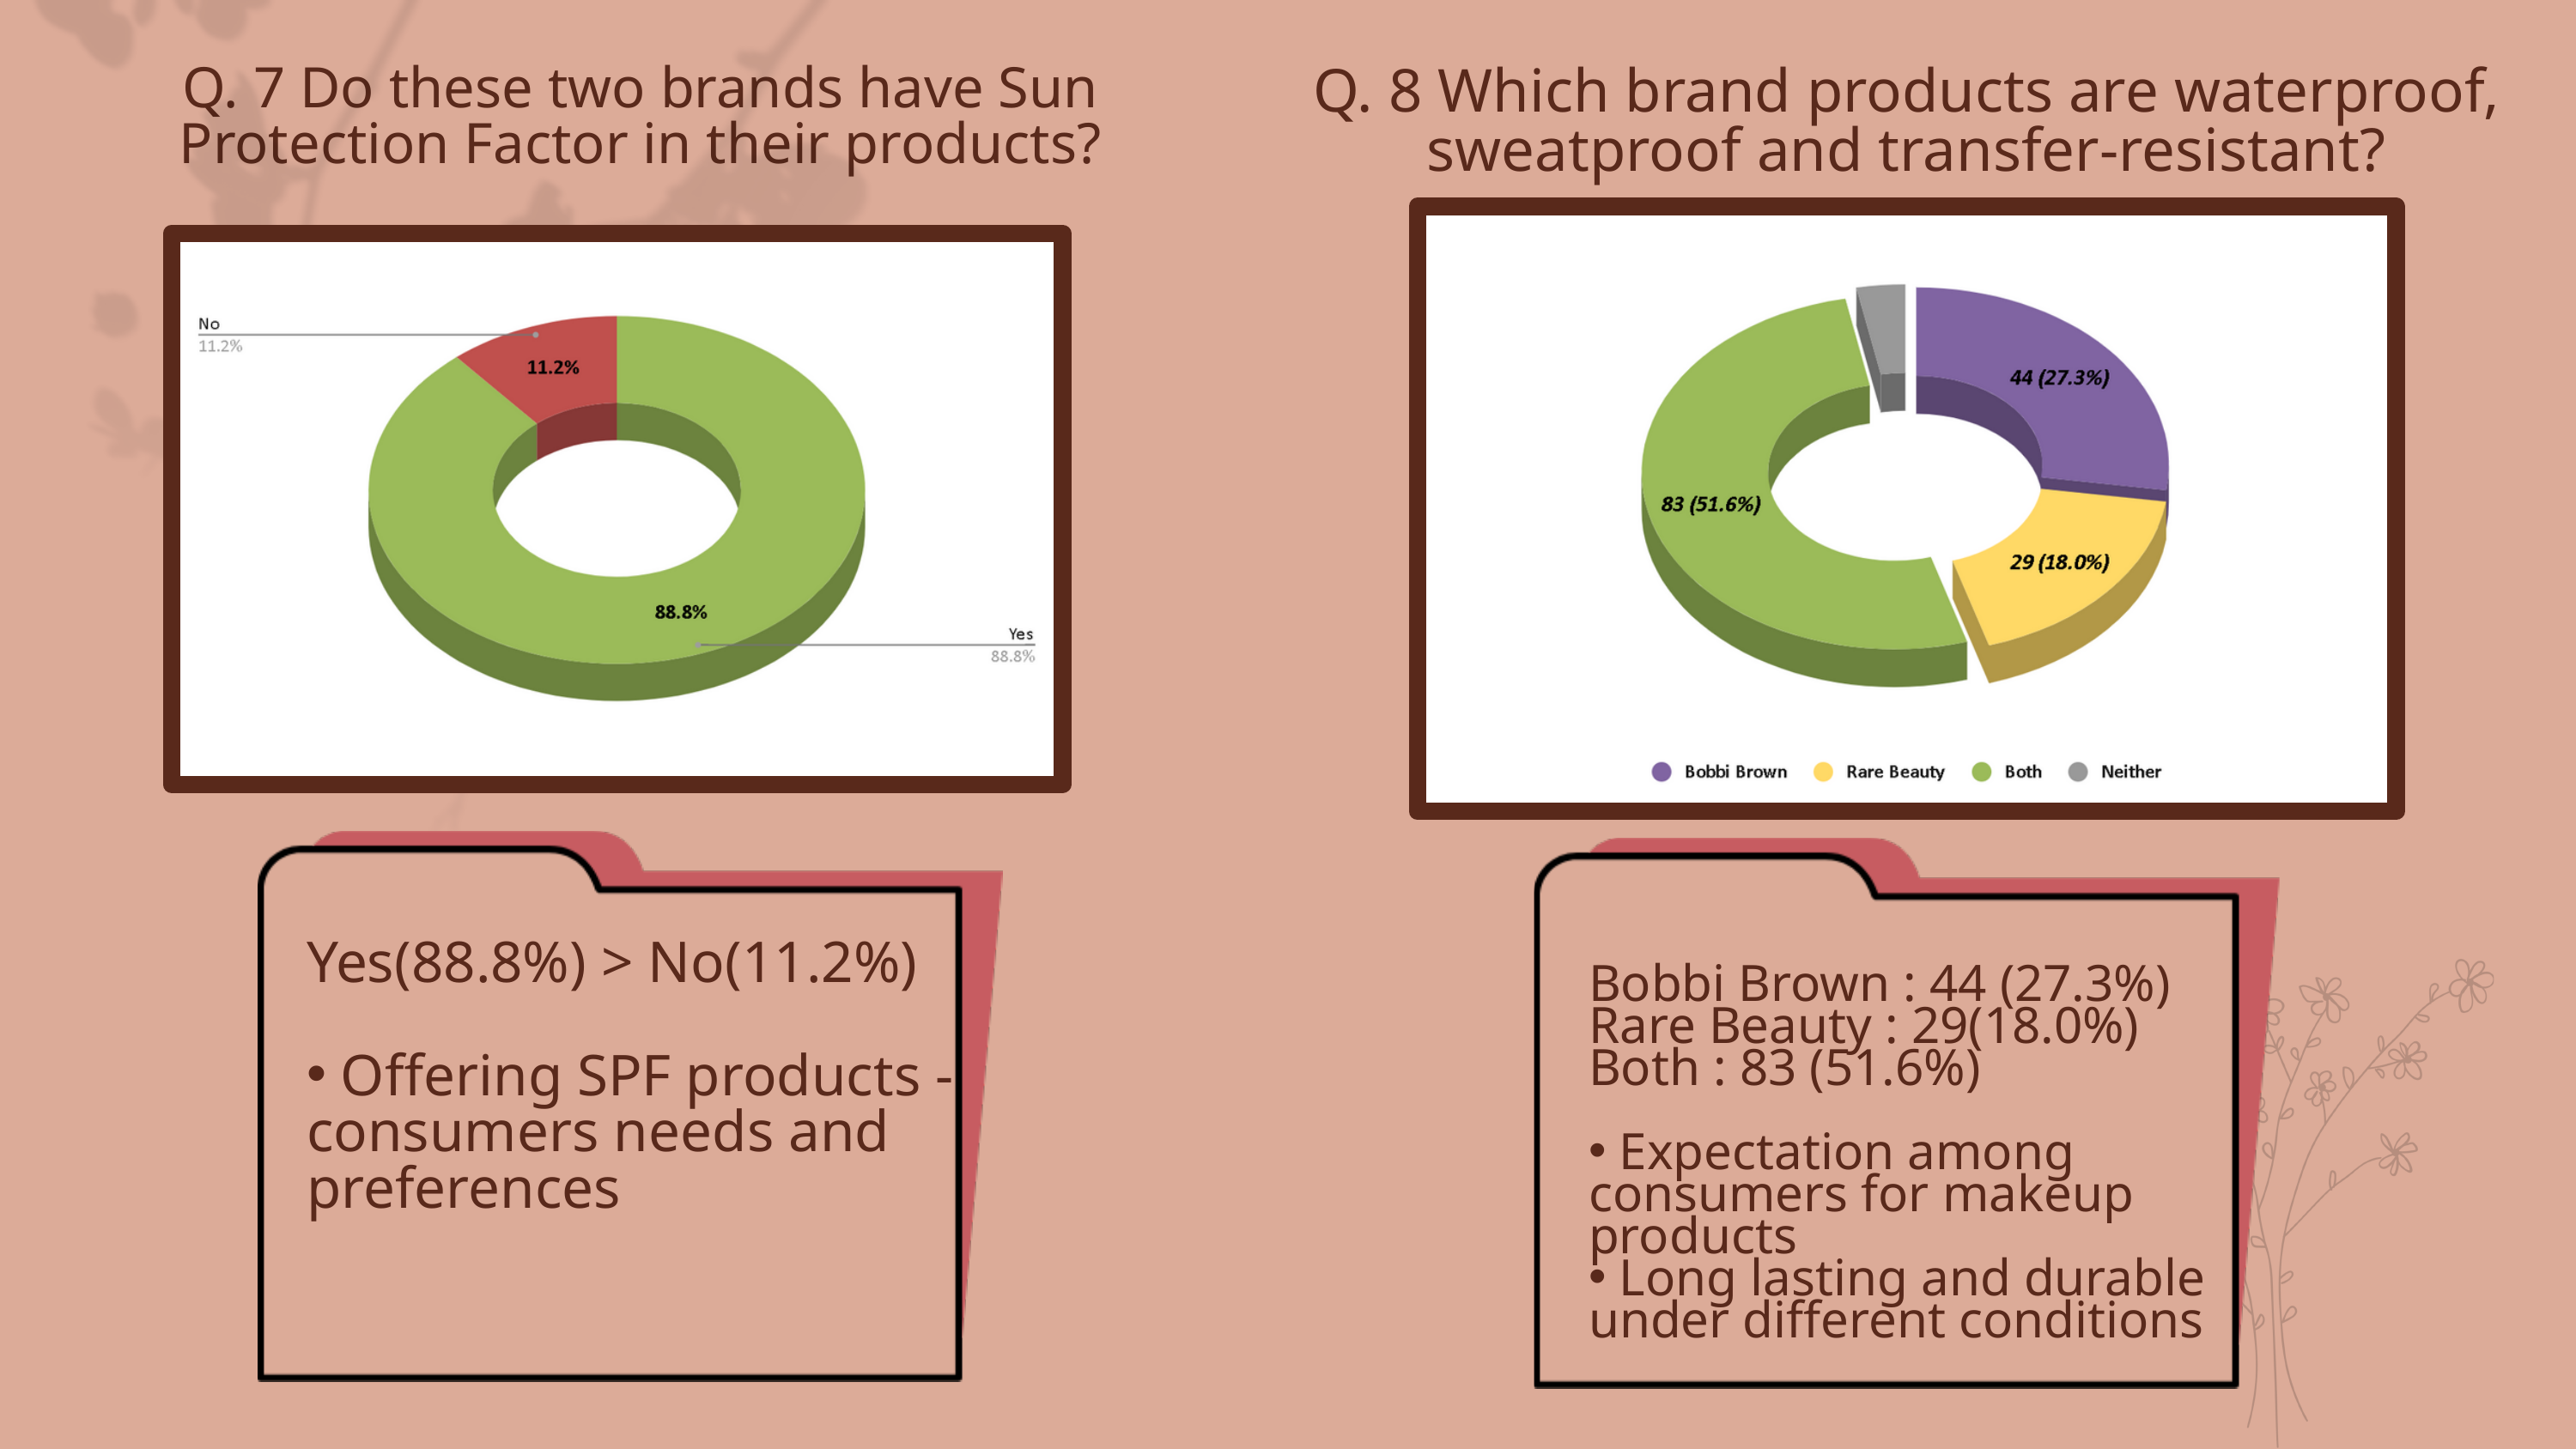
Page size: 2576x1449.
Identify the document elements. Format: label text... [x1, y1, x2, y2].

text_box [171, 233, 1063, 785]
text_box Bobbi Brown : 44 (27.3%) Rare Beauty : 29(18.0%) Both : 83 (51.6%) Expectation among consumers for makeup products Long lasting and durable under different conditions [1589, 926, 2226, 1349]
text_box Q. 8 Which brand products are waterproof, sweatproof and transfer-resistant? [1310, 64, 2503, 243]
text_box [1417, 206, 2397, 812]
text_box Yes(88.8%) > No(11.2%) Offering SPF products - consumers needs and preferences [307, 881, 975, 1220]
text_box [1534, 838, 2280, 1389]
text_box [2064, 957, 2494, 1448]
text_box [257, 831, 1003, 1382]
text_box [27, 0, 874, 843]
text_box Q. 7 Do these two brands have Sun Protection Factor in their products? [874, 63, 1137, 231]
text_box [0, 0, 2576, 1449]
